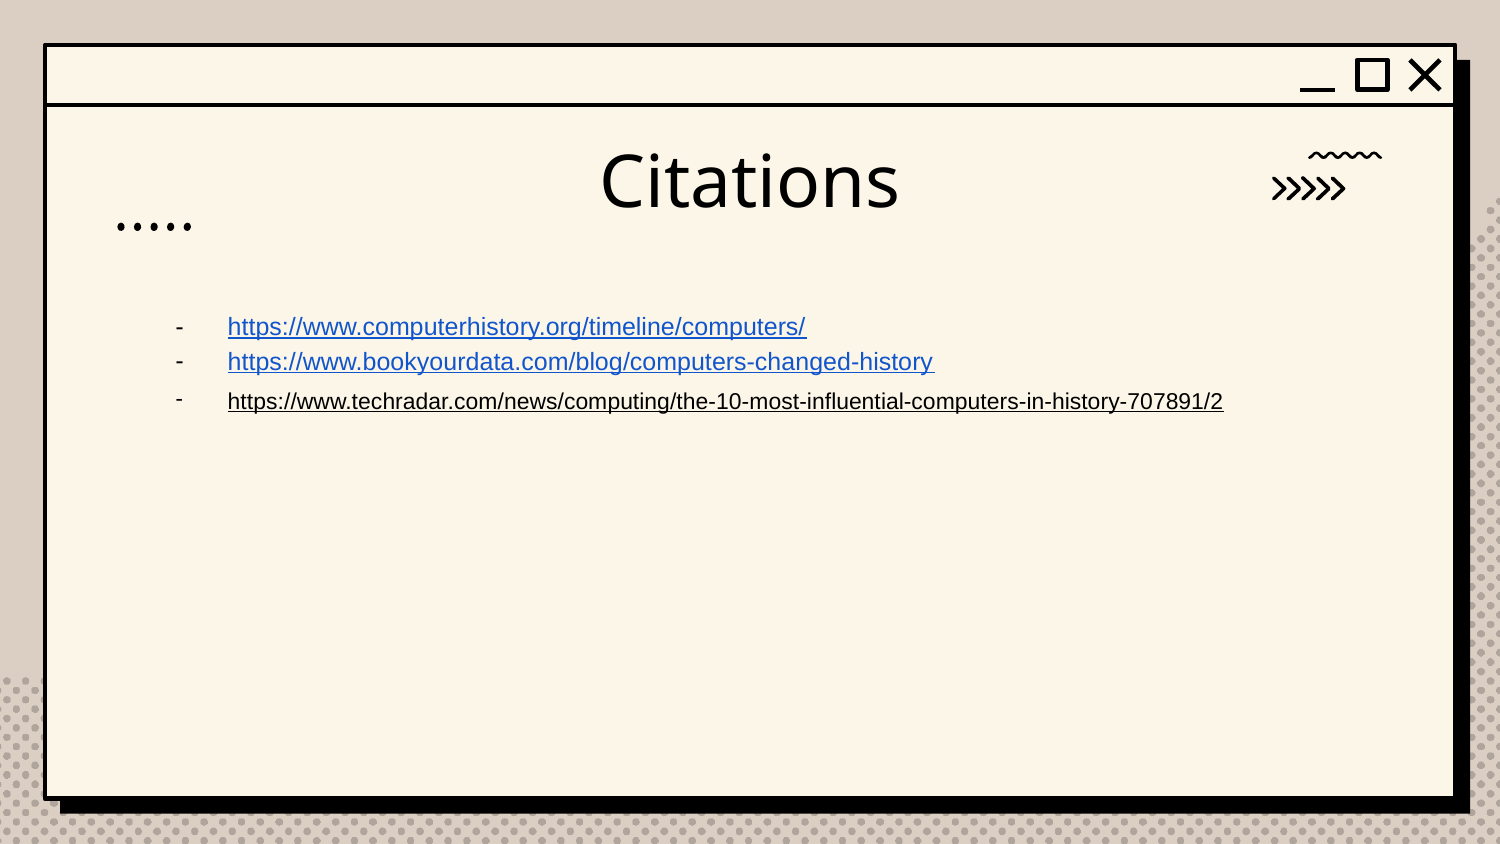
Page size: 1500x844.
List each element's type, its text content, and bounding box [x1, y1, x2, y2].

text_box [1272, 176, 1287, 201]
text_box [150, 222, 158, 231]
text_box [1315, 176, 1331, 201]
text_box [1331, 176, 1346, 201]
text_box [117, 222, 125, 231]
text_box [1308, 151, 1383, 160]
text_box [183, 222, 191, 231]
title Citations [117, 120, 1383, 233]
text_box [1300, 176, 1317, 201]
text_box https://www.computerhistory.org/timeline/computers/ https://www.bookyourdata.com/blog/computers-changed-history https://www.techradar.com/news/computing/the-10-most-influential-computers-in-history-707891/2 [137, 291, 1346, 684]
text_box [167, 222, 175, 231]
text_box [133, 222, 142, 231]
text_box [1286, 176, 1301, 201]
